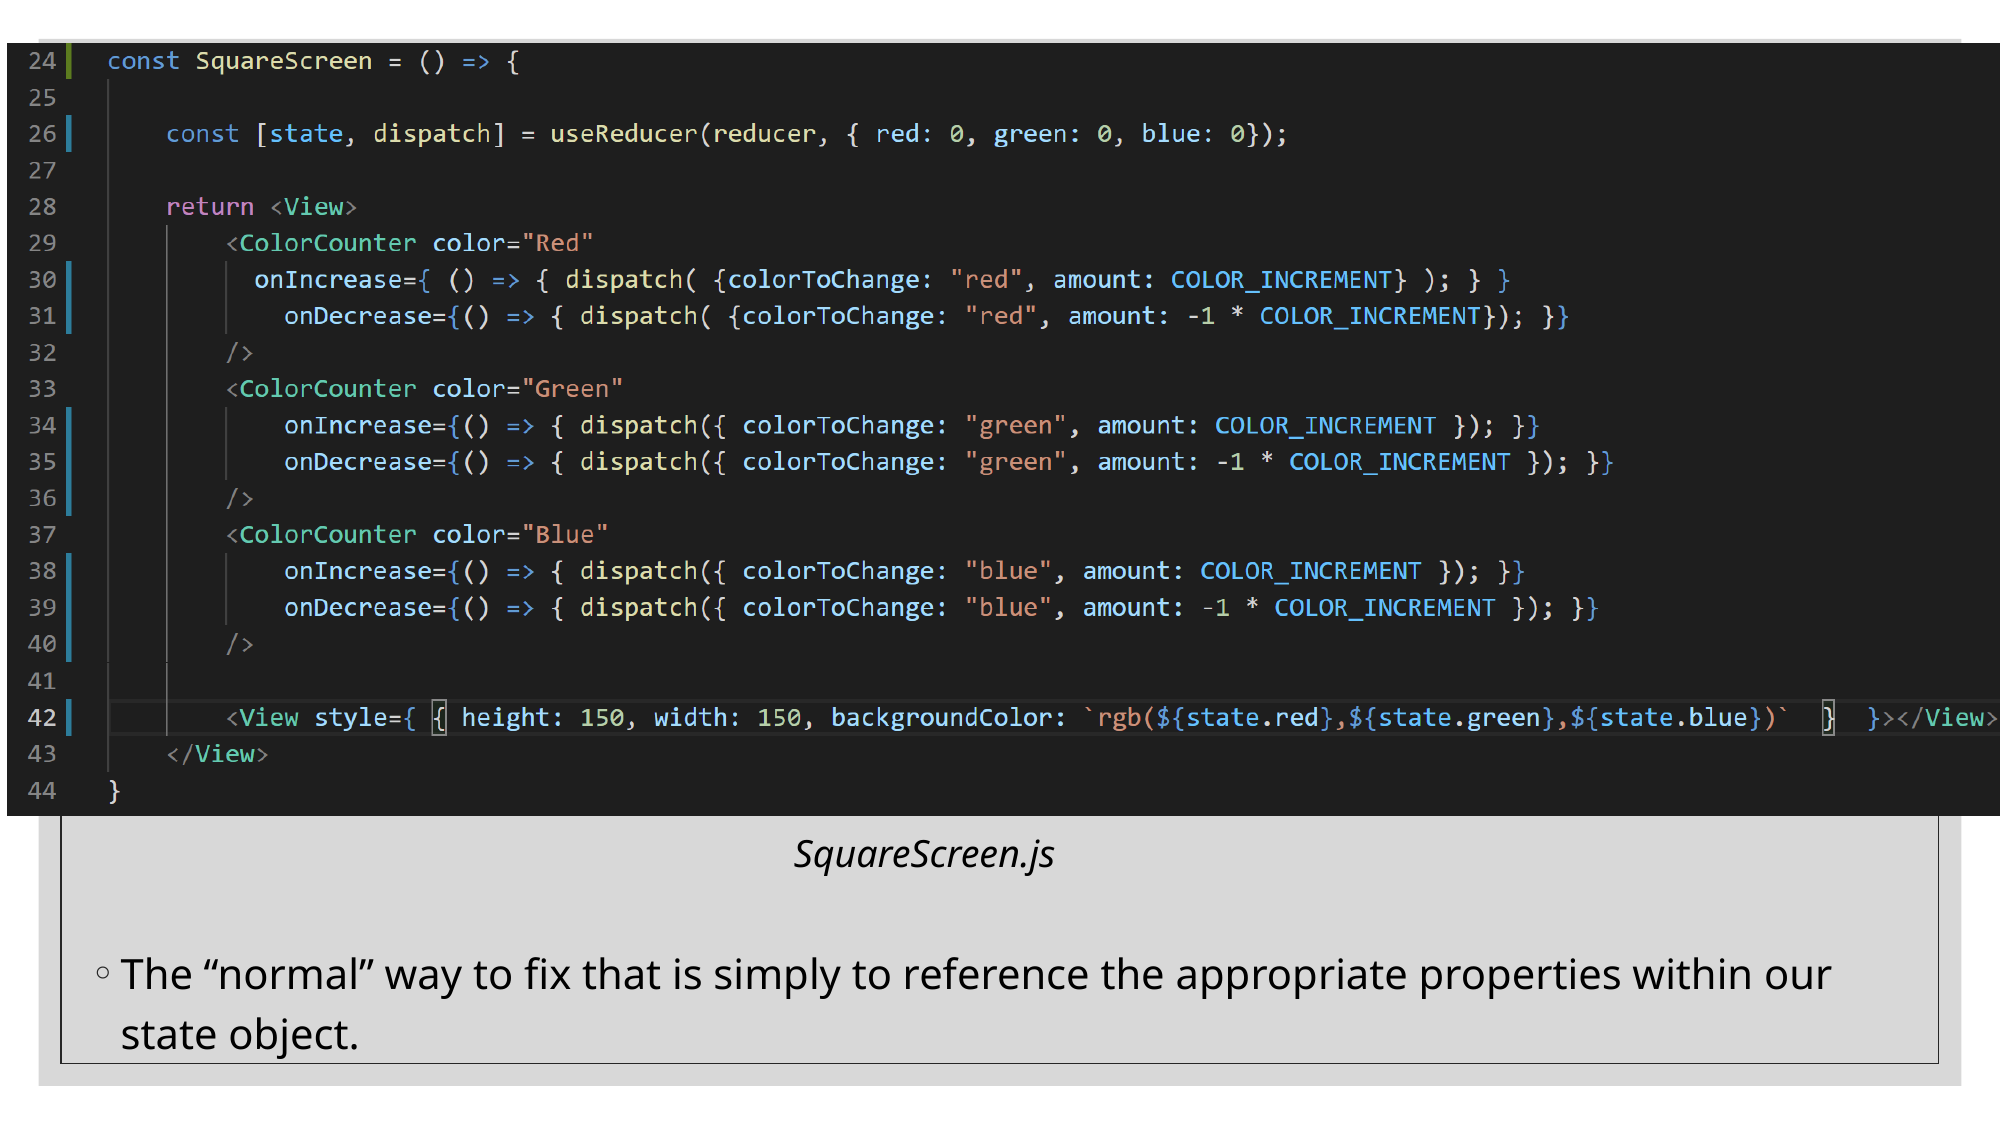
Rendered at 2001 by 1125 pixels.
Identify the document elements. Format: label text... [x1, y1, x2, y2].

list The “normal” way to fix that is simply to reference the appropriate properties within our state object. [75, 930, 1903, 1125]
text_box SquareScreen.js [779, 825, 1071, 883]
picture [7, 43, 2000, 817]
